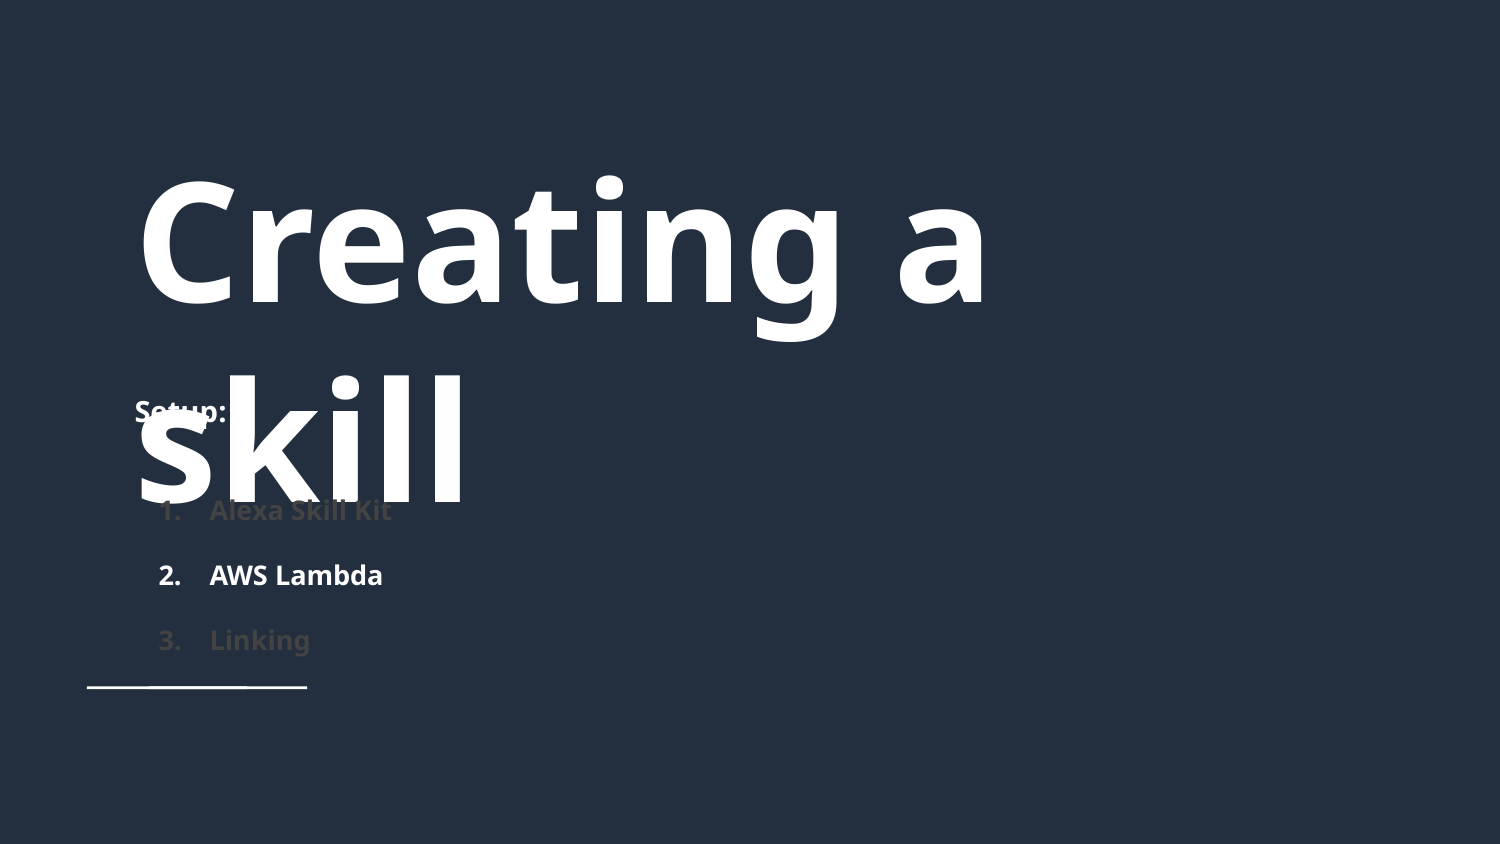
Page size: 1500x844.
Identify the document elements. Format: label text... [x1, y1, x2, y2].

list Setup: Alexa Skill Kit AWS Lambda Linking [119, 372, 1381, 633]
title Creating a skill [119, 120, 1381, 325]
